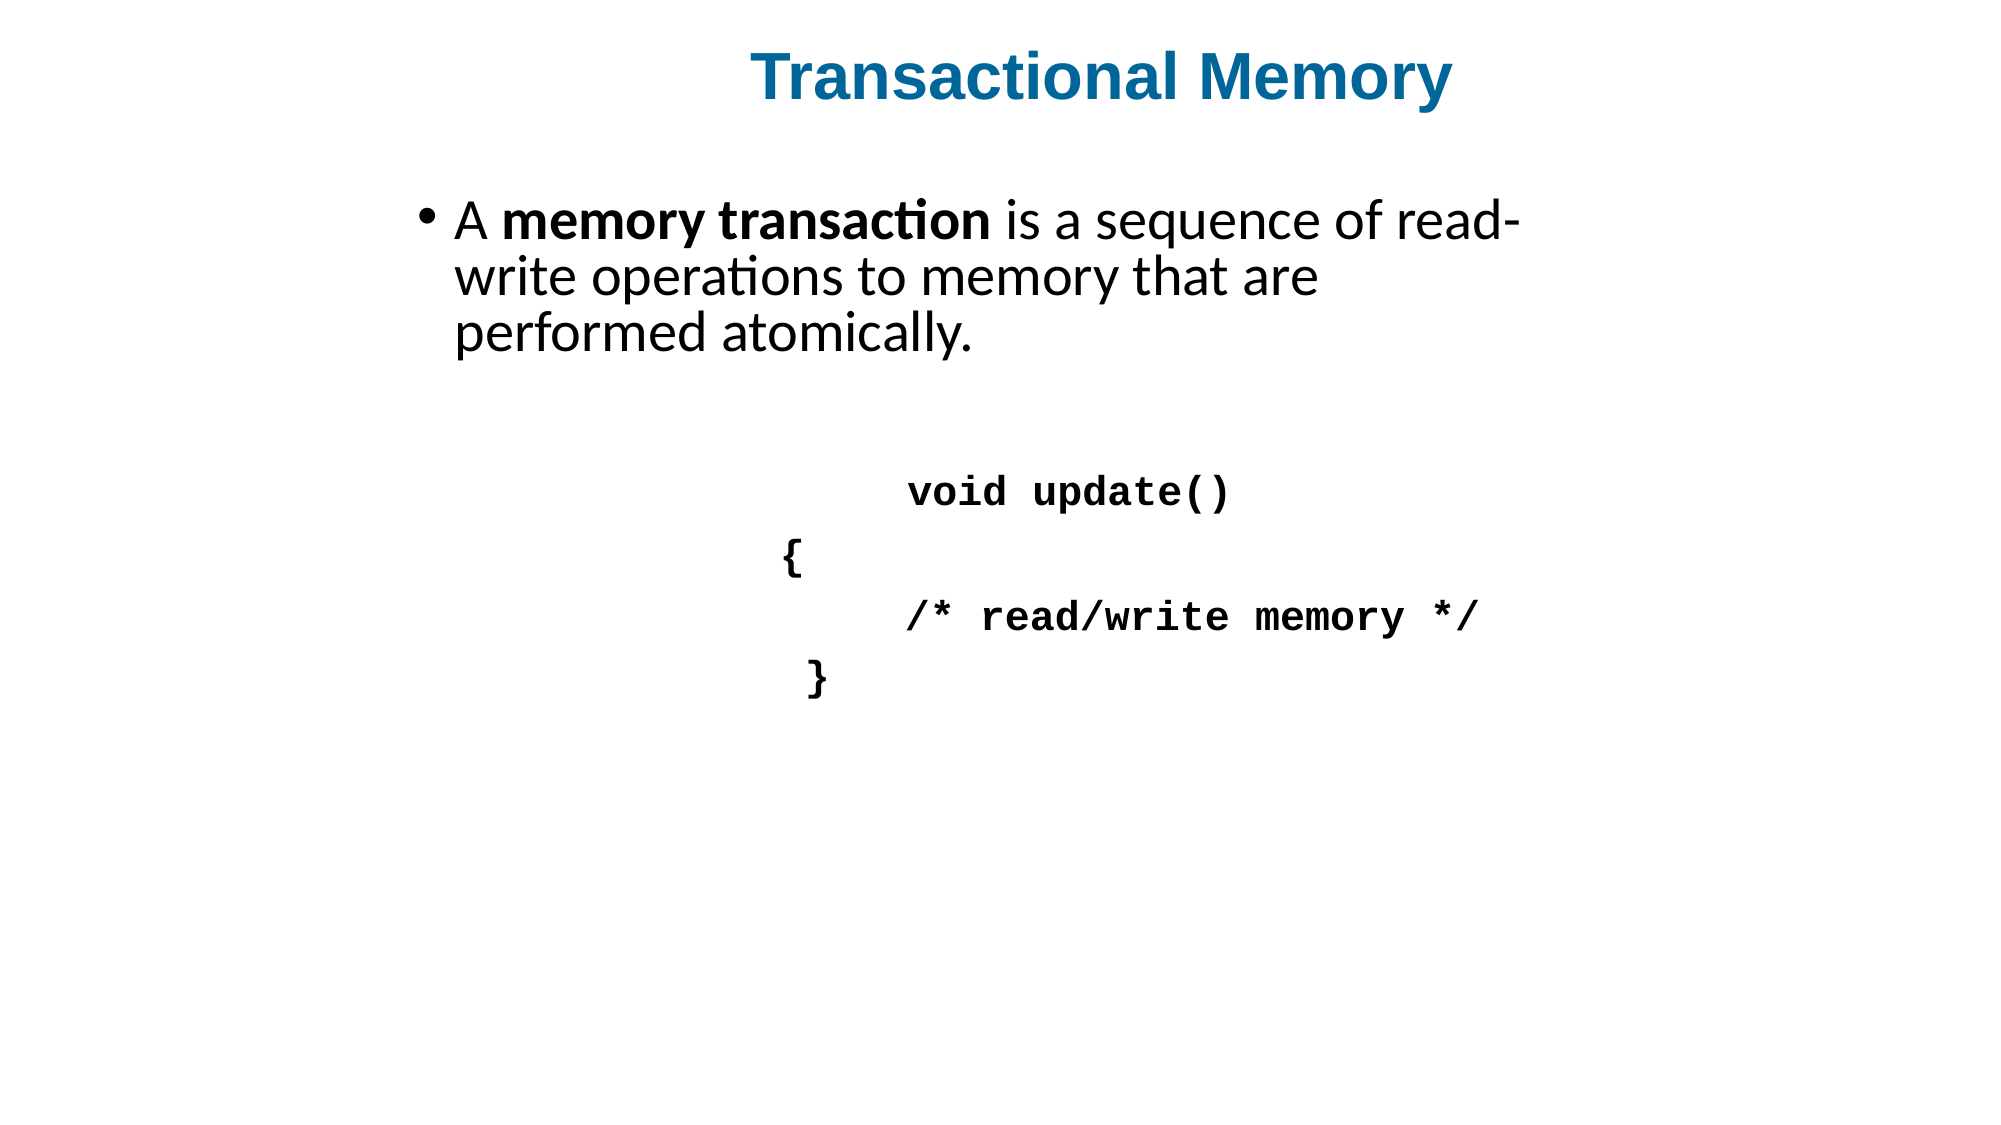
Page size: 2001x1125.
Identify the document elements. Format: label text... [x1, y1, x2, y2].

text_box Transactional Memory [453, 15, 1752, 121]
list A memory transaction is a sequence of read-write operations to memory that are performed atomically. void update() { /* read/write memory */ } [402, 126, 1555, 991]
